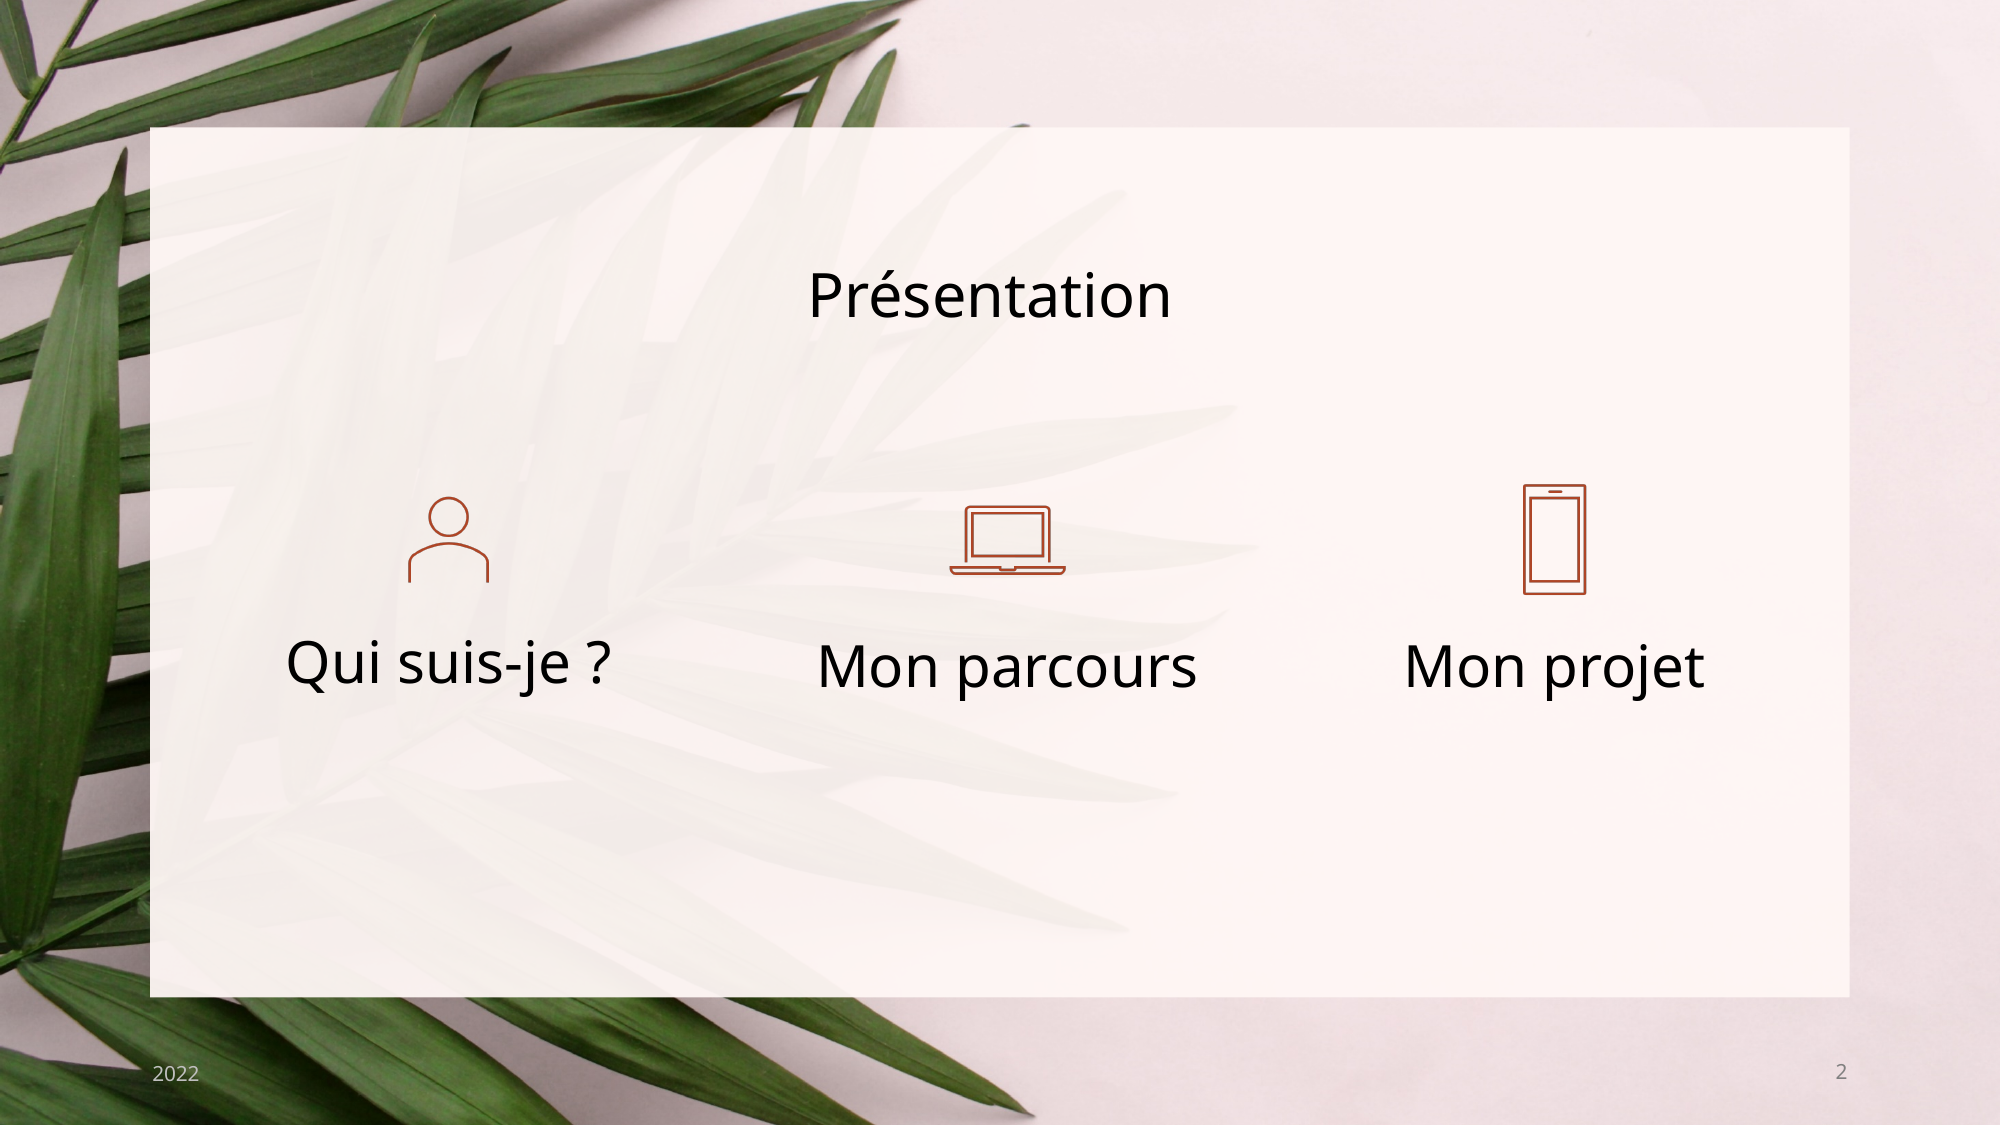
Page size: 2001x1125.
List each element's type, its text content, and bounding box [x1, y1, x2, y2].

text_box Mon parcours [782, 645, 1233, 743]
text_box Mon projet [1329, 645, 1780, 724]
slide_number 2 [1412, 1042, 1863, 1103]
picture [0, 0, 2000, 1125]
slide_number 2022 [137, 1042, 588, 1103]
title Présentation [792, 228, 1208, 367]
list Qui suis-je ? [223, 641, 674, 743]
